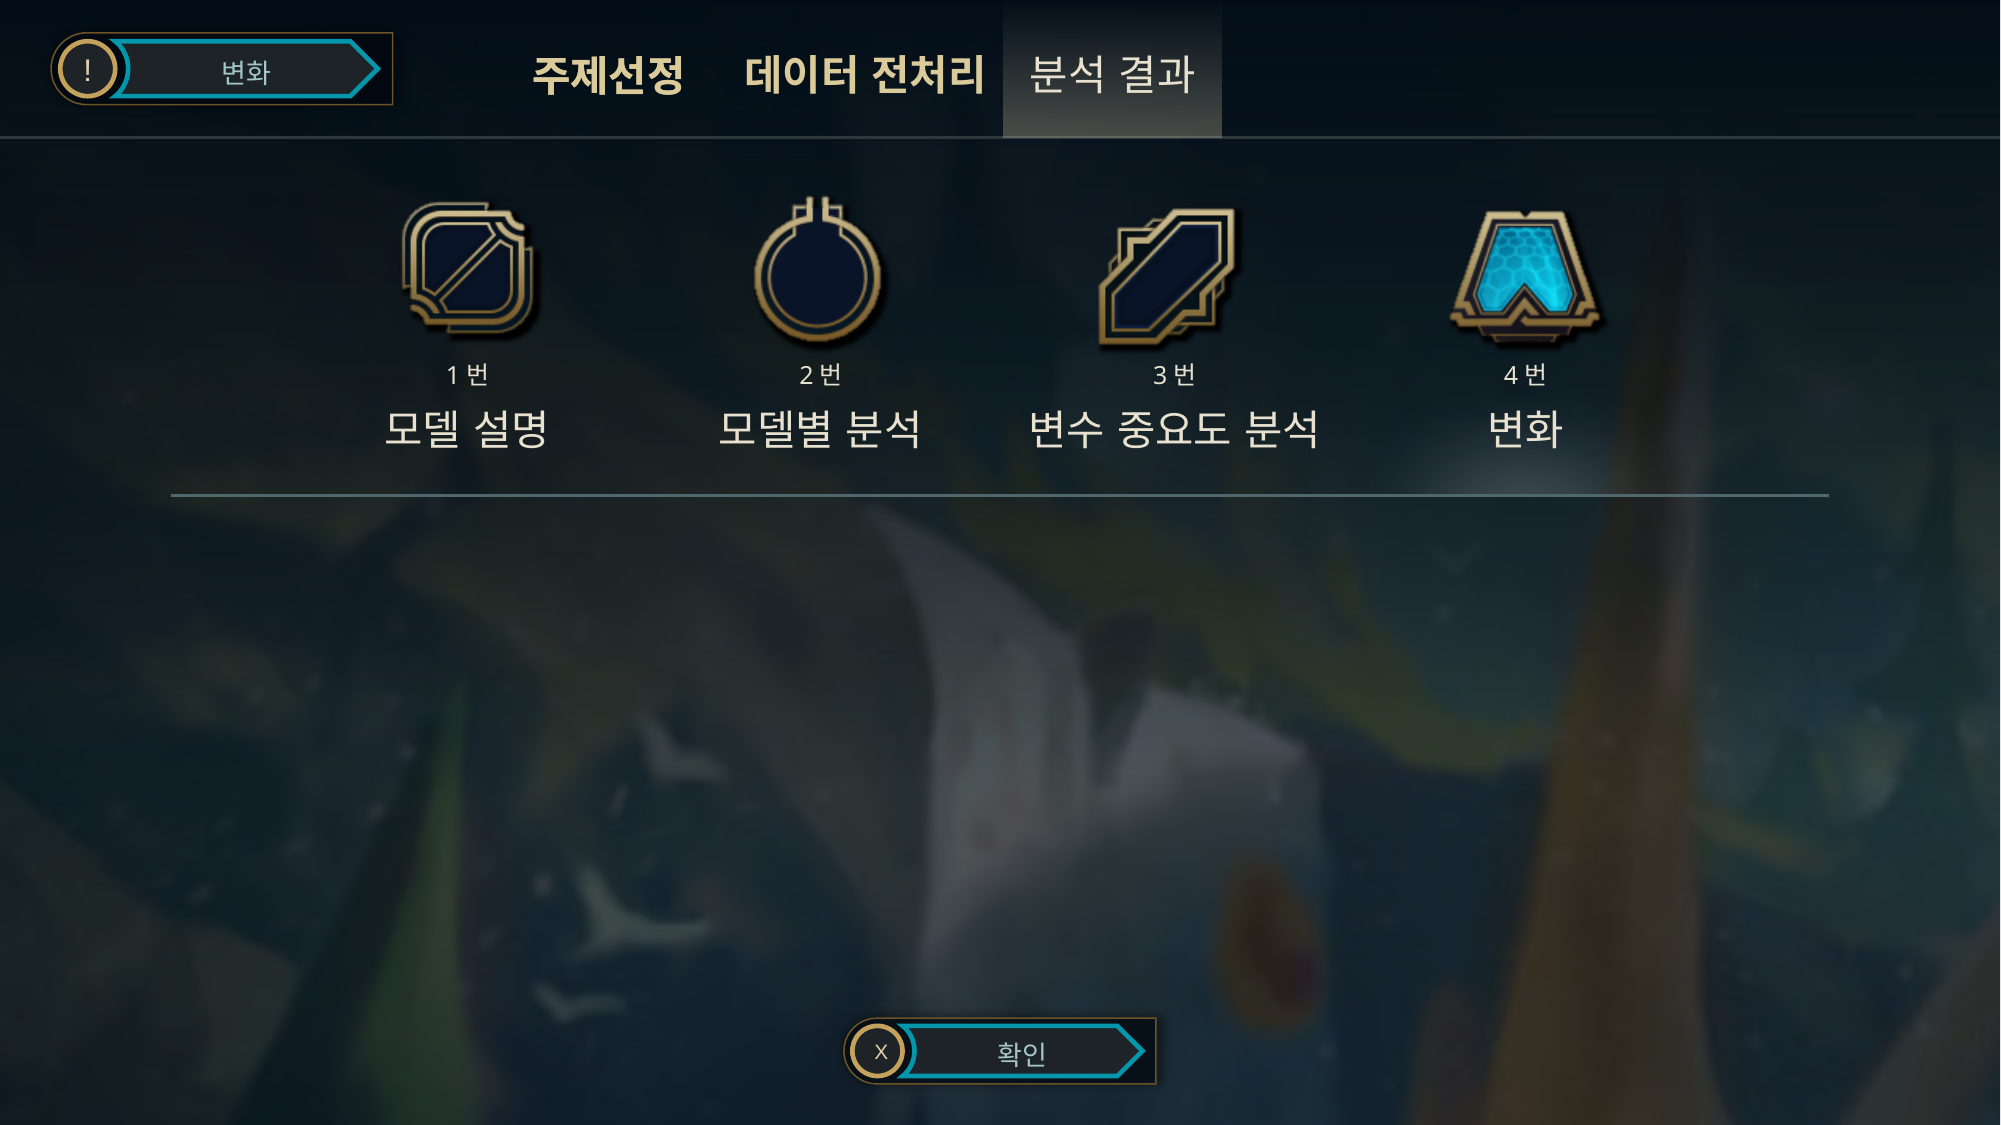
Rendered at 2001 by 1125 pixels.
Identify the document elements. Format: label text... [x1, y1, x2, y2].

text_box 데이터 전처리 [723, 41, 1008, 107]
picture [0, 0, 1003, 136]
text_box 2번 모델별 분석 [669, 342, 973, 462]
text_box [843, 1018, 1156, 1084]
text_box 3번 변수 중요도 분석 [999, 342, 1350, 462]
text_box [51, 32, 393, 105]
picture [0, 0, 2001, 1125]
text_box 주제선정 [503, 42, 715, 107]
text_box 분석 결과 [1008, 41, 1219, 107]
text_box [1003, 0, 1223, 137]
text_box 4번 변화 [1404, 342, 1647, 462]
text_box 1번 모델 설명 [346, 342, 589, 462]
